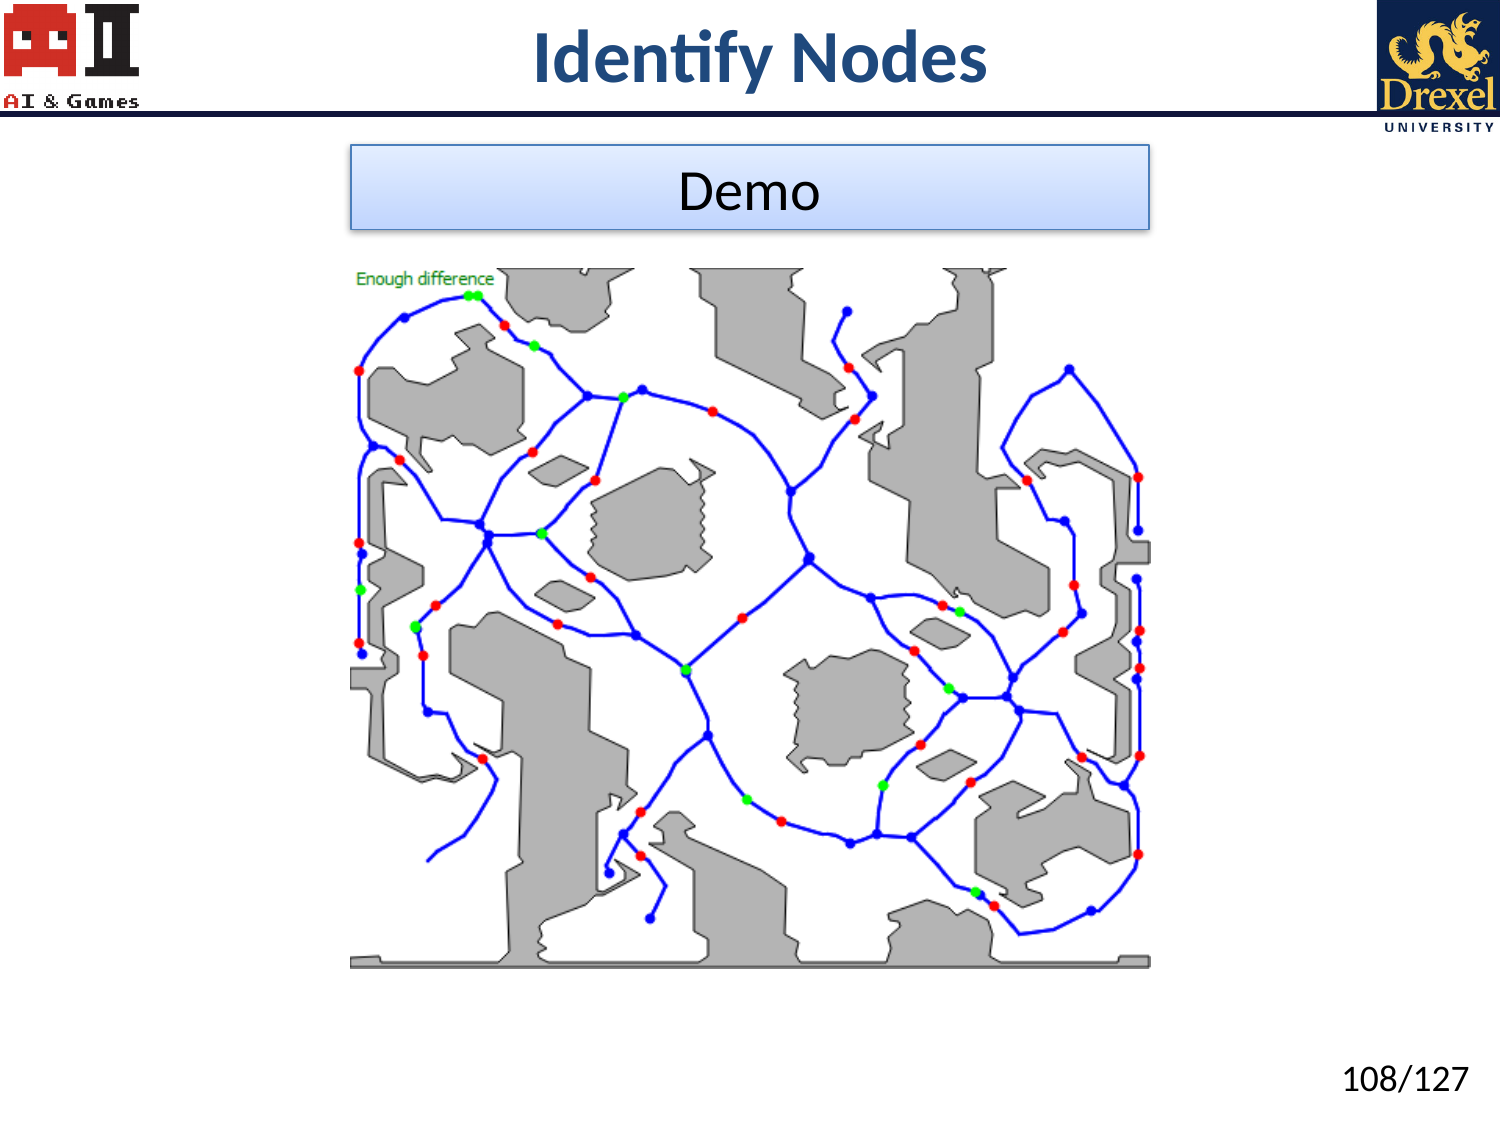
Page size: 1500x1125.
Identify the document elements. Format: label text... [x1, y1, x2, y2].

picture [350, 268, 1152, 970]
text_box Demo [350, 144, 1150, 230]
title Identify Nodes [144, 0, 1377, 115]
picture [4, 4, 139, 108]
picture [1376, 117, 1500, 132]
picture [1377, 0, 1500, 111]
